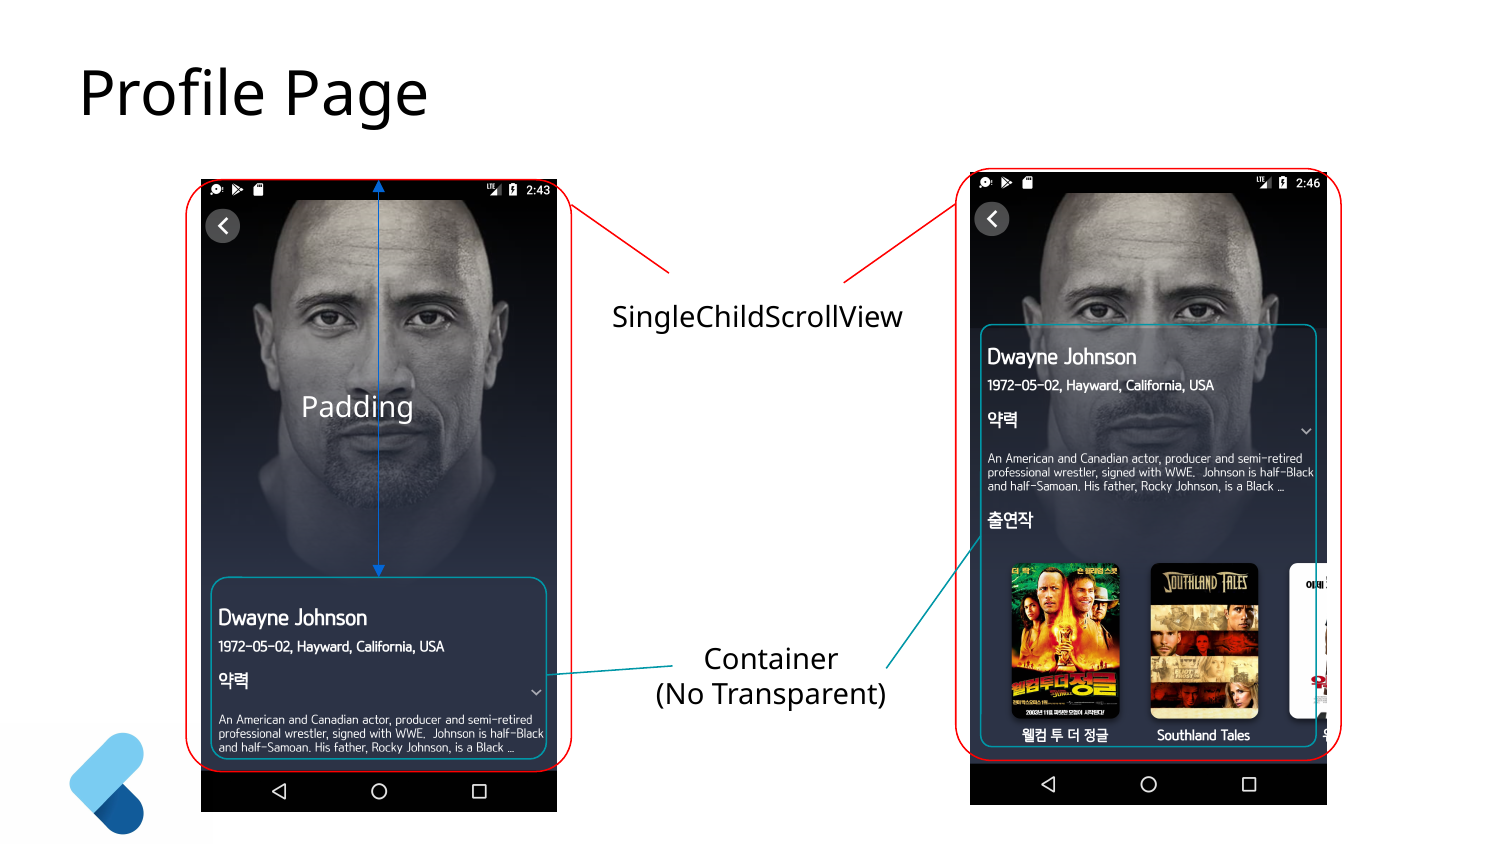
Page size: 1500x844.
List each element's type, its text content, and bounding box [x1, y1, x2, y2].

text_box SingleChildScrollView [597, 282, 933, 341]
text_box [186, 191, 195, 722]
text_box [561, 190, 572, 664]
picture [970, 172, 1327, 805]
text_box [545, 665, 673, 676]
text_box [955, 676, 965, 749]
text_box Profile Page [63, 37, 830, 143]
text_box [1332, 180, 1342, 749]
text_box Container (No Transparent) [603, 625, 939, 684]
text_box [571, 204, 670, 274]
text_box [561, 684, 572, 762]
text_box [843, 203, 956, 284]
picture [0, 179, 557, 844]
text_box [955, 180, 965, 533]
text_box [885, 535, 981, 669]
